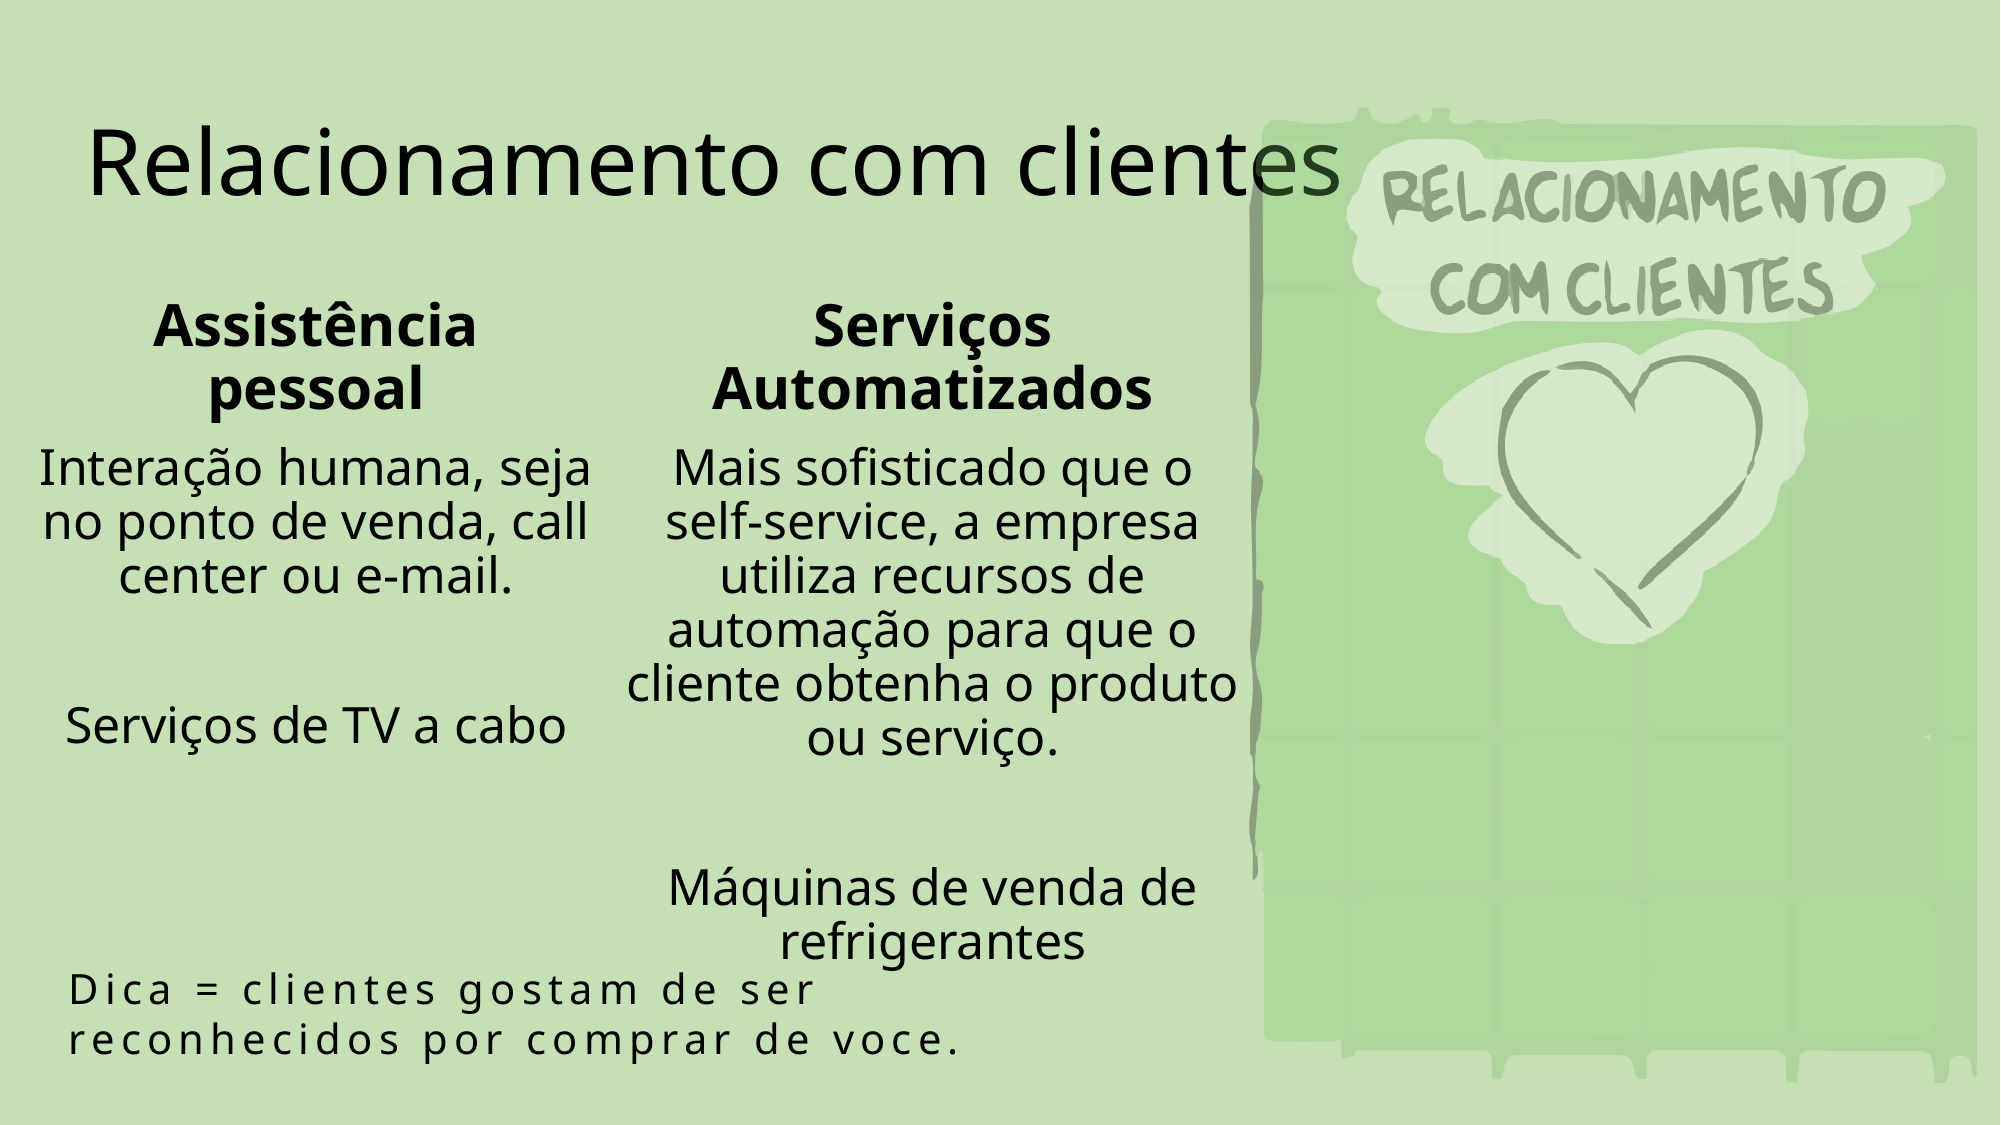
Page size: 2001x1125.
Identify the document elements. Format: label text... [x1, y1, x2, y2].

text_box Serviços Automatizados Mais sofisticado que o self-service, a empresa utiliza recursos de automação para que o cliente obtenha o produto ou serviço. Máquinas de venda de refrigerantes [610, 288, 1249, 1058]
text_box Dica = clientes gostam de ser reconhecidos por comprar de voce. [53, 955, 1099, 1071]
title Relacionamento com clientes [70, 22, 1796, 240]
text_box Assistência pessoal Interação humana, seja no ponto de venda, call center ou e-mail. Serviços de TV a cabo [23, 288, 610, 992]
picture [1249, 107, 1977, 1083]
